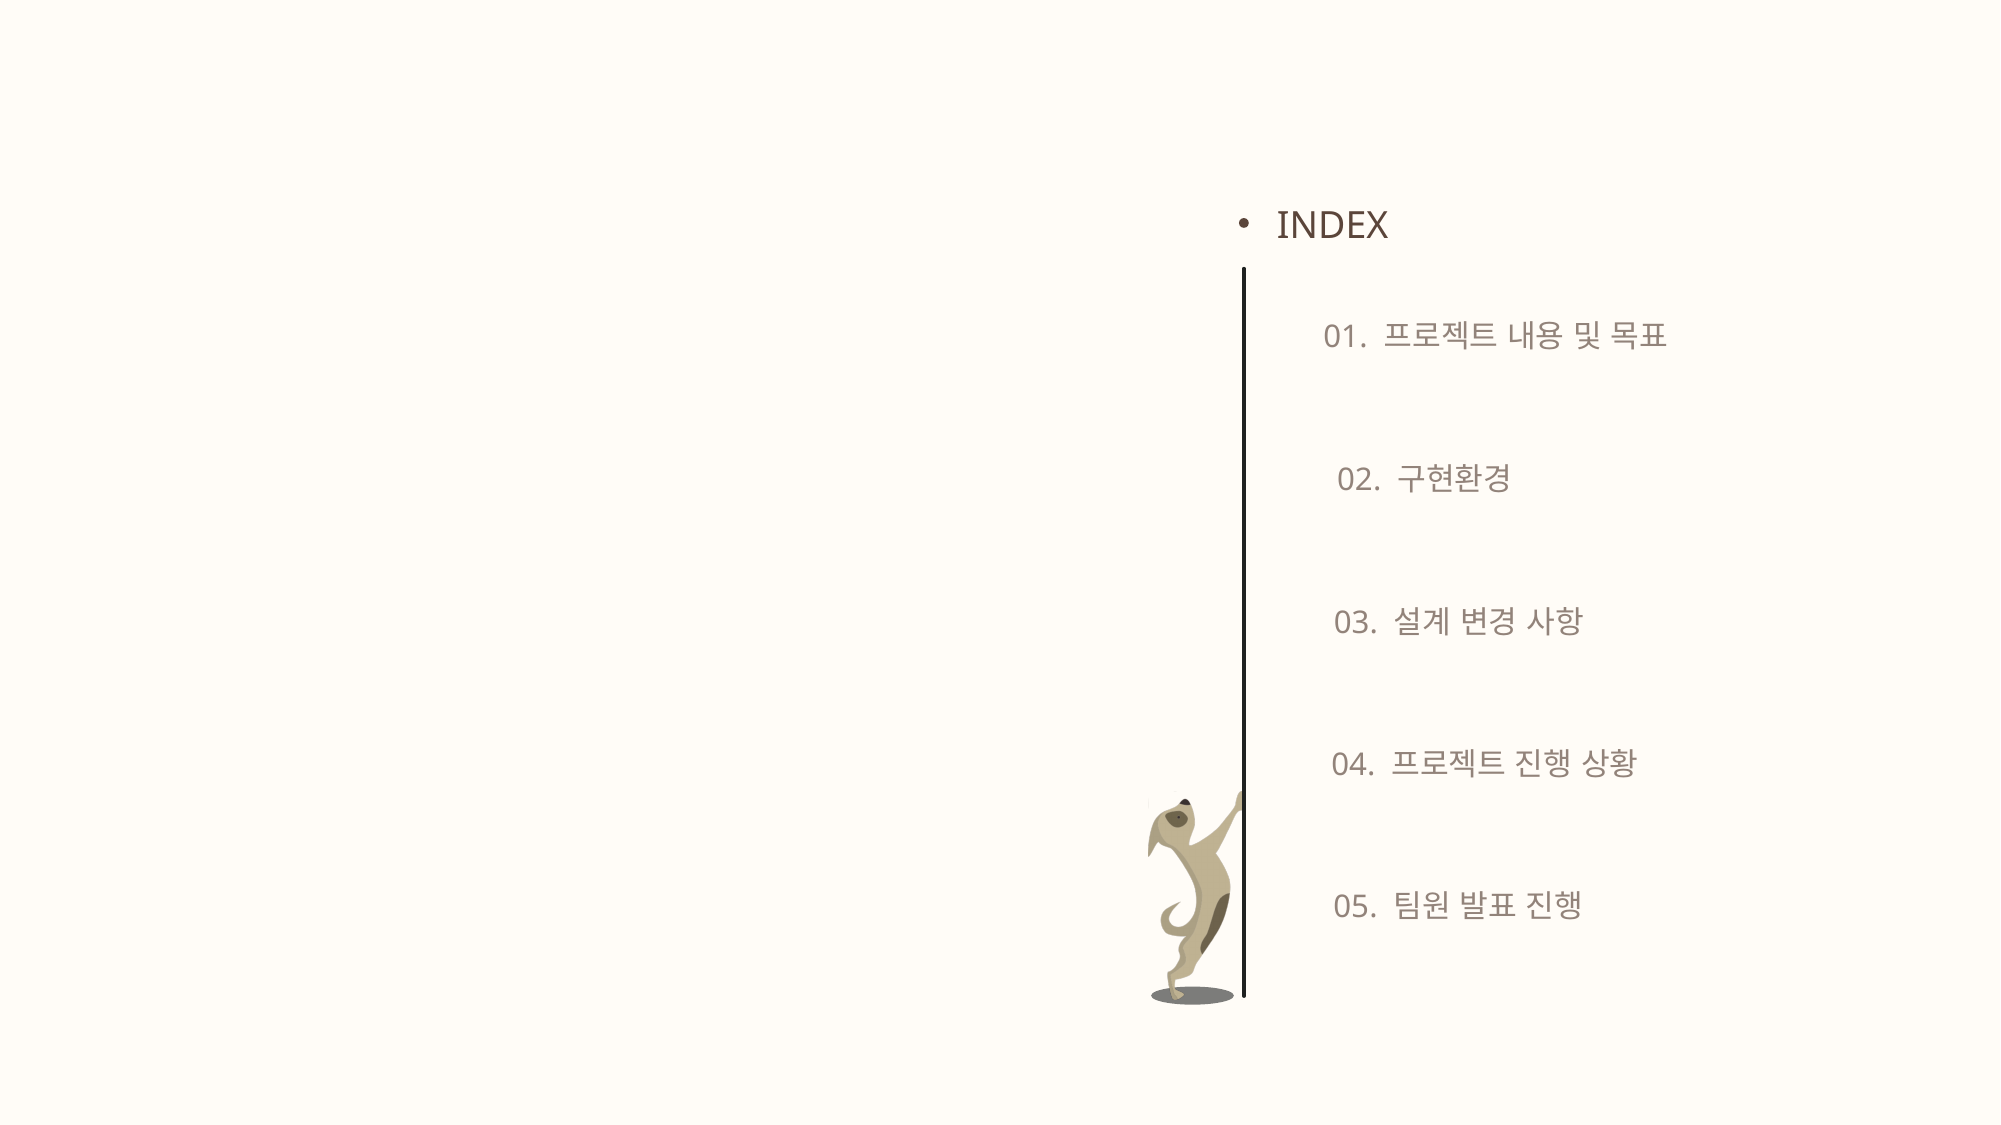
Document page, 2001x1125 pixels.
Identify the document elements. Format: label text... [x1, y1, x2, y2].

text_box 04. 프로젝트 진행 상황 [1316, 736, 1654, 789]
text_box 05. 팀원 발표 진행 [1318, 878, 1599, 931]
text_box [1237, 216, 1250, 229]
picture [1148, 791, 1244, 1000]
text_box 02. 구현환경 [1322, 451, 1528, 505]
text_box 03. 설계 변경 사항 [1318, 594, 1599, 648]
text_box [1153, 1000, 1232, 1006]
text_box INDEX [1262, 193, 1404, 254]
text_box 01. 프로젝트 내용 및 목표 [1308, 308, 1684, 361]
